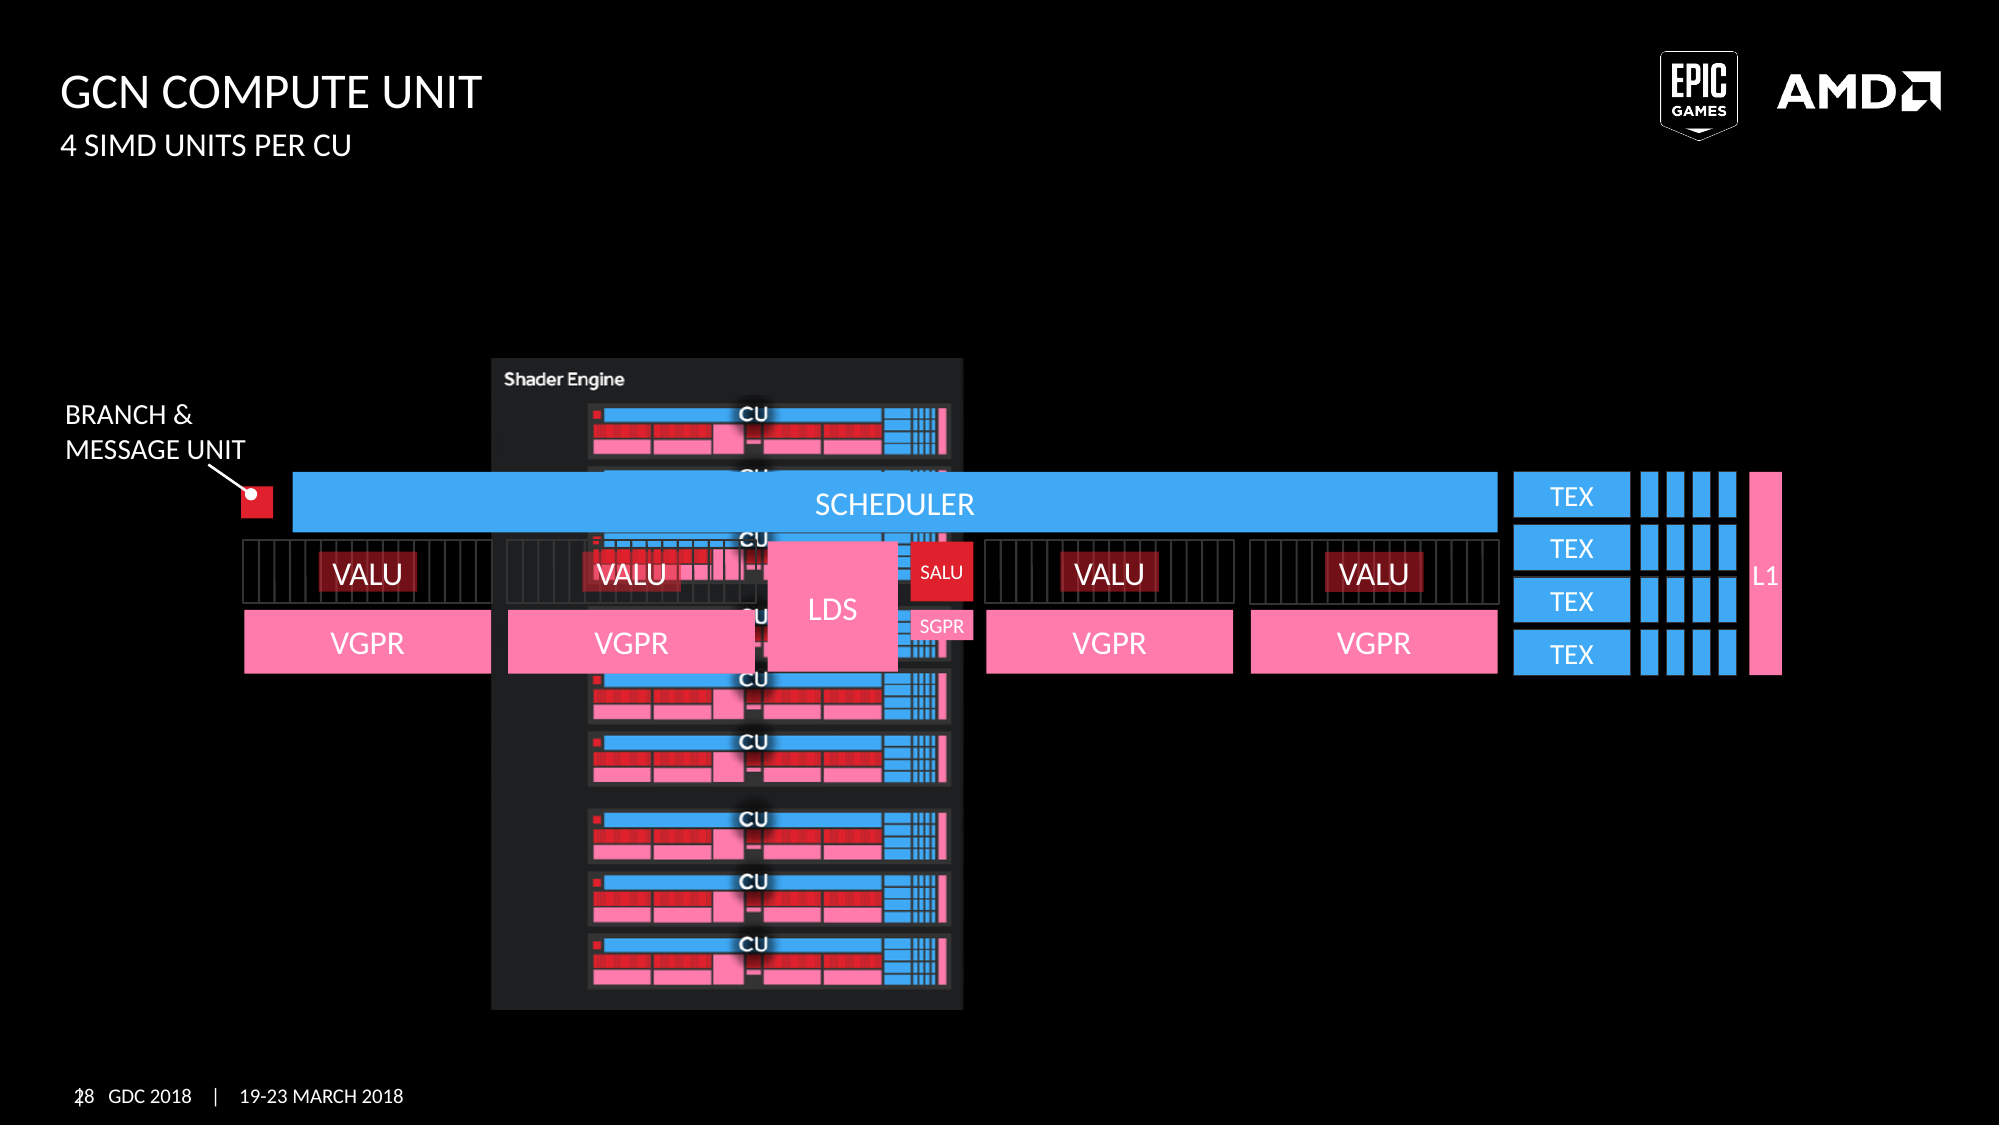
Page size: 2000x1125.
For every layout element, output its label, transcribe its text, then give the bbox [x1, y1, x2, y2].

text_box 4 SIMD Units per CU [60, 123, 1770, 171]
text_box GCN Compute Unit [59, 40, 1699, 118]
picture [0, 237, 1945, 1010]
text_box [49, 387, 1783, 676]
picture [1660, 51, 1738, 123]
